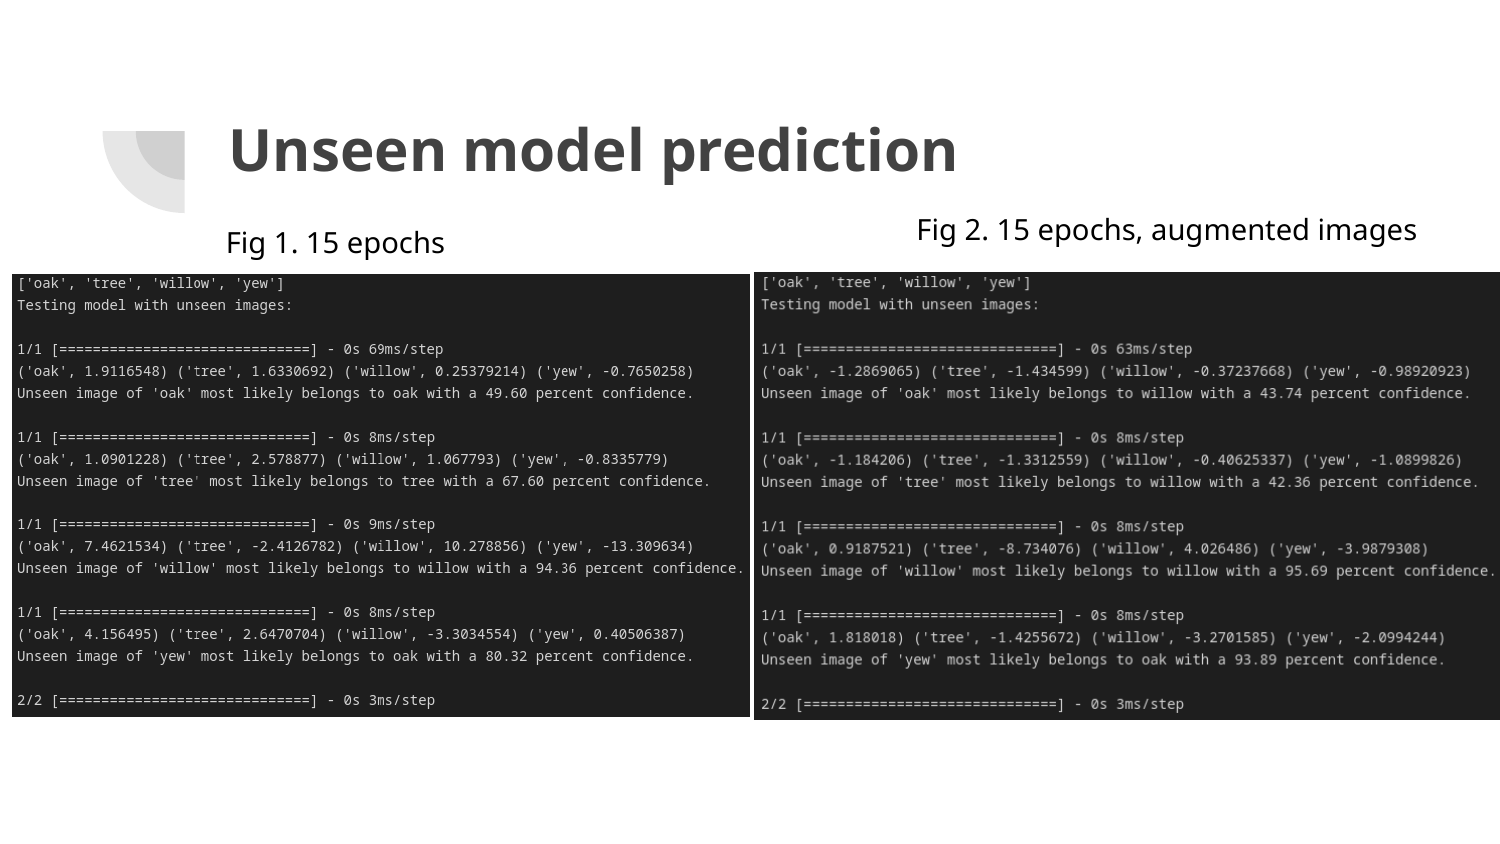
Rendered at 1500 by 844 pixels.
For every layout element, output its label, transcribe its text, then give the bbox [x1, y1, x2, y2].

text_box Fig 2. 15 epochs, augmented images [831, 196, 1500, 262]
picture [754, 272, 1500, 720]
title Unseen model prediction [213, 98, 1368, 263]
picture [11, 274, 751, 718]
text_box Fig 1. 15 epochs [0, 208, 672, 274]
